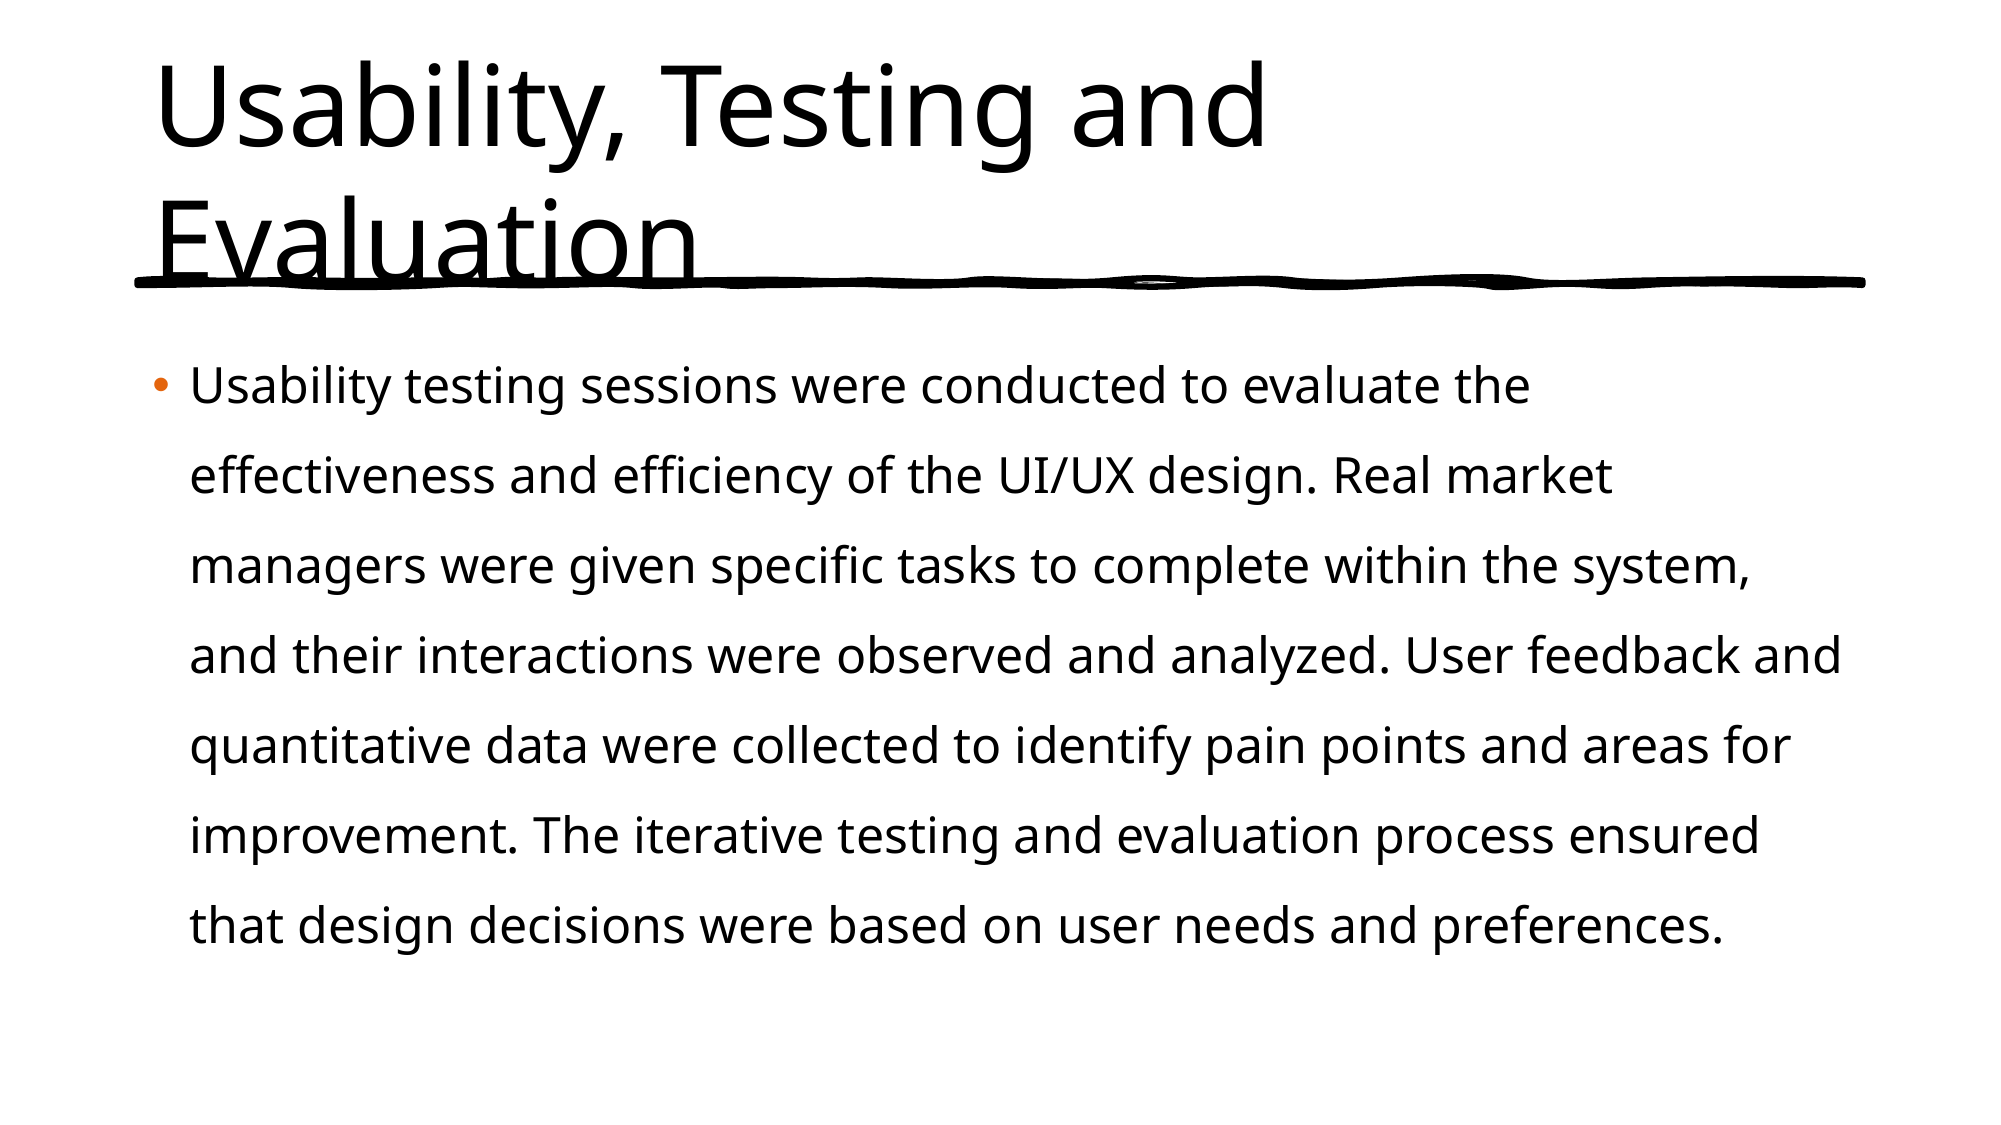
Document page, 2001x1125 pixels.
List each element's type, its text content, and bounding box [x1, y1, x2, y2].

title Usability, Testing and Evaluation [137, 59, 1863, 278]
list Usability testing sessions were conducted to evaluate the effectiveness and efficiency of the UI/UX design. Real market managers were given specific tasks to complete within the system, and their interactions were observed and analyzed. User feedback and quantitative data were collected to identify pain points and areas for improvement. The iterative testing and evaluation process ensured that design decisions were based on user needs and preferences. [137, 316, 1863, 1014]
